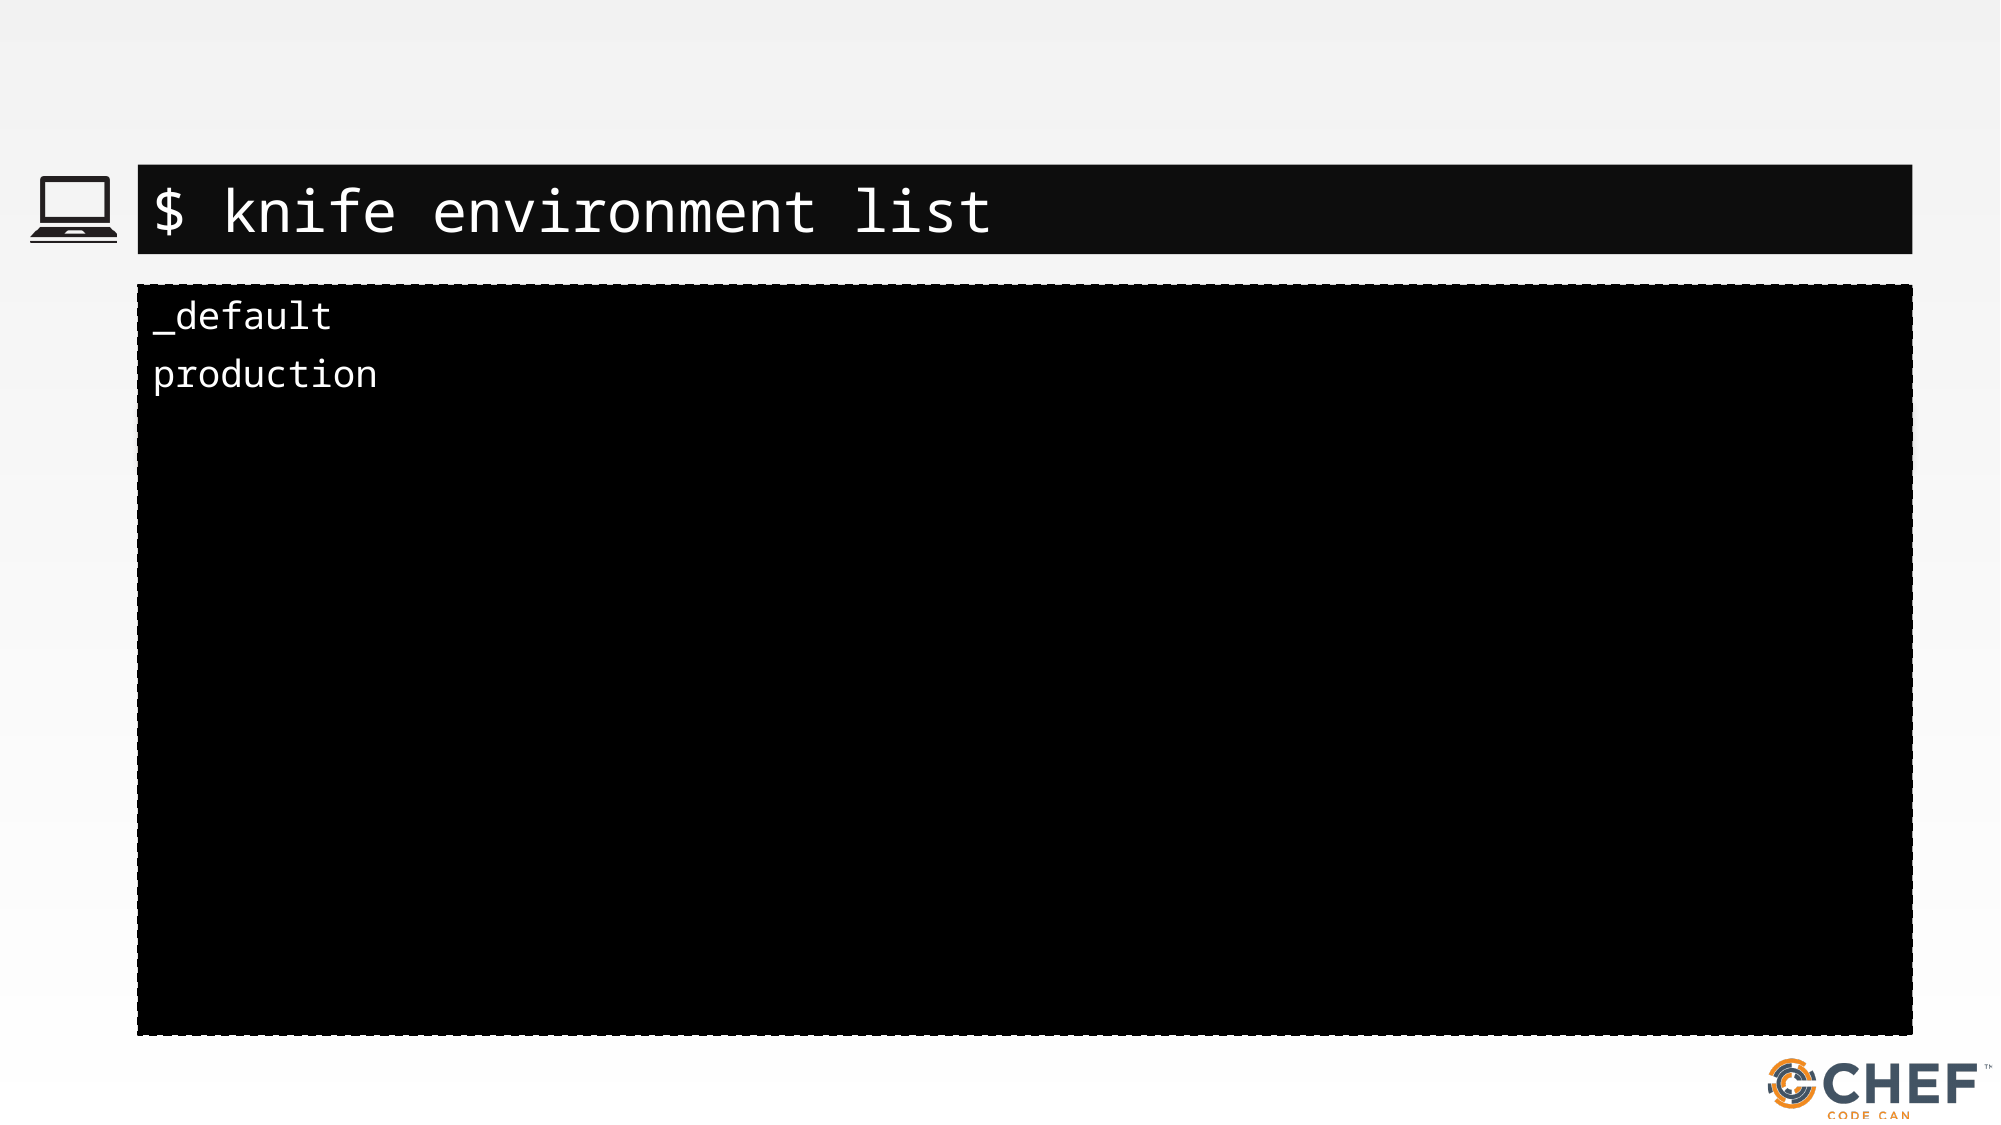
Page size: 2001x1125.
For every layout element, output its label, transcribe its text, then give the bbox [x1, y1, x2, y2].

list _default production [137, 284, 1913, 1036]
list $ knife environment list [137, 164, 1913, 255]
